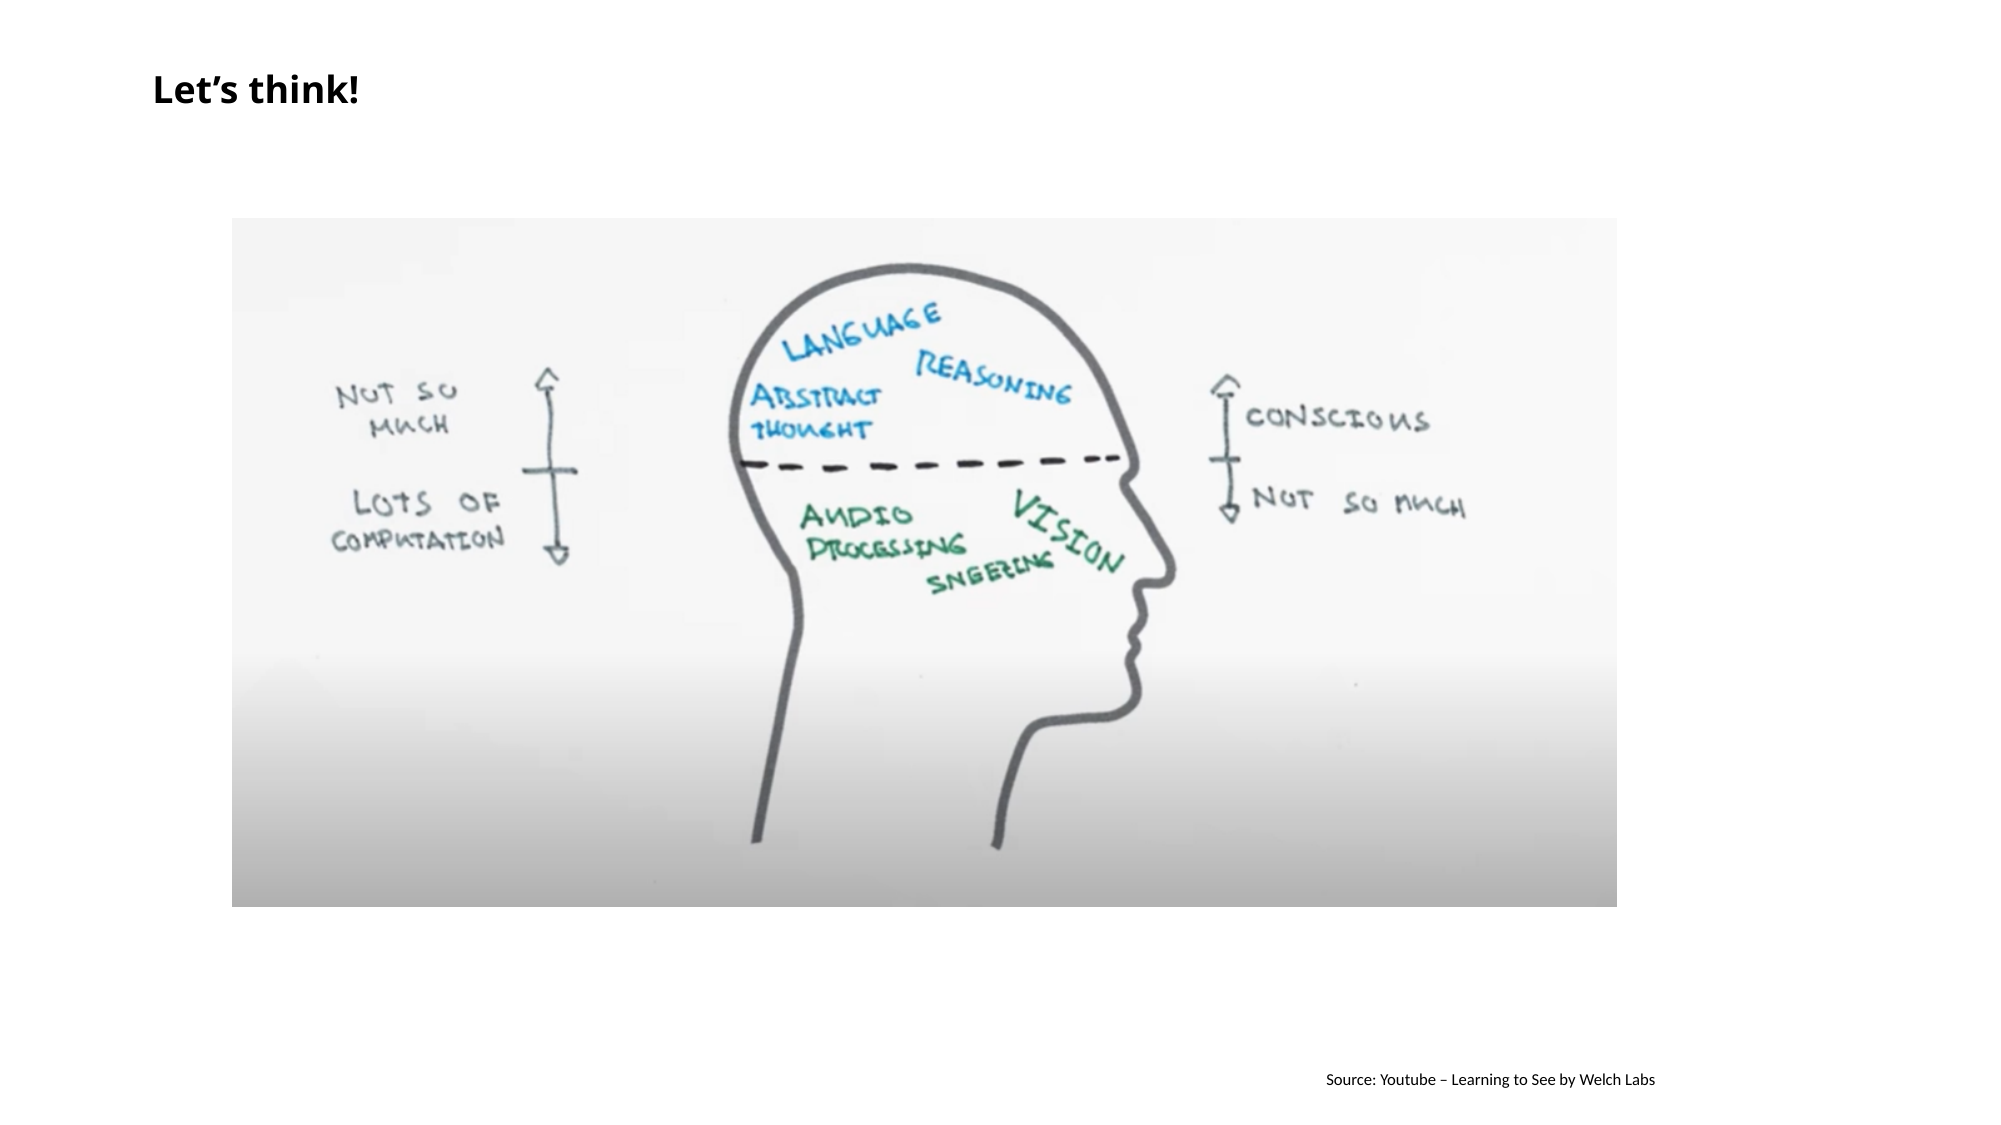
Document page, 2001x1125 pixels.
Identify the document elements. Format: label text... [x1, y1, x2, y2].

title Let’s think! [137, 59, 1666, 124]
picture [232, 218, 1617, 907]
text_box Source: Youtube – Learning to See by Welch Labs [1311, 1061, 2000, 1096]
